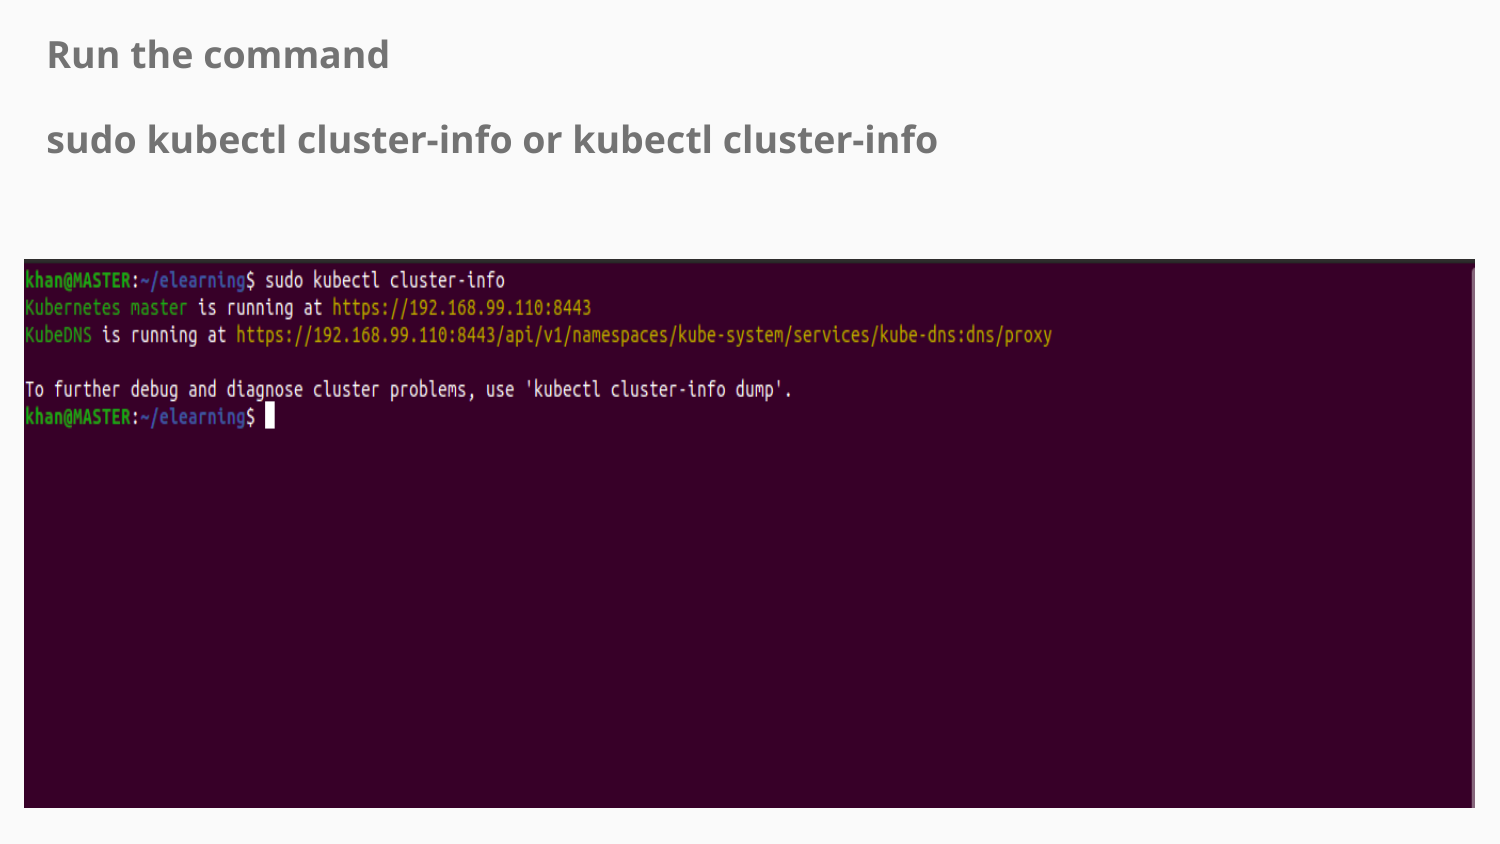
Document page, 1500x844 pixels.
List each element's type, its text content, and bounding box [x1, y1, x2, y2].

list Run the command sudo kubectl cluster-info or kubectl cluster-info [31, 9, 1430, 258]
picture [24, 259, 1476, 809]
